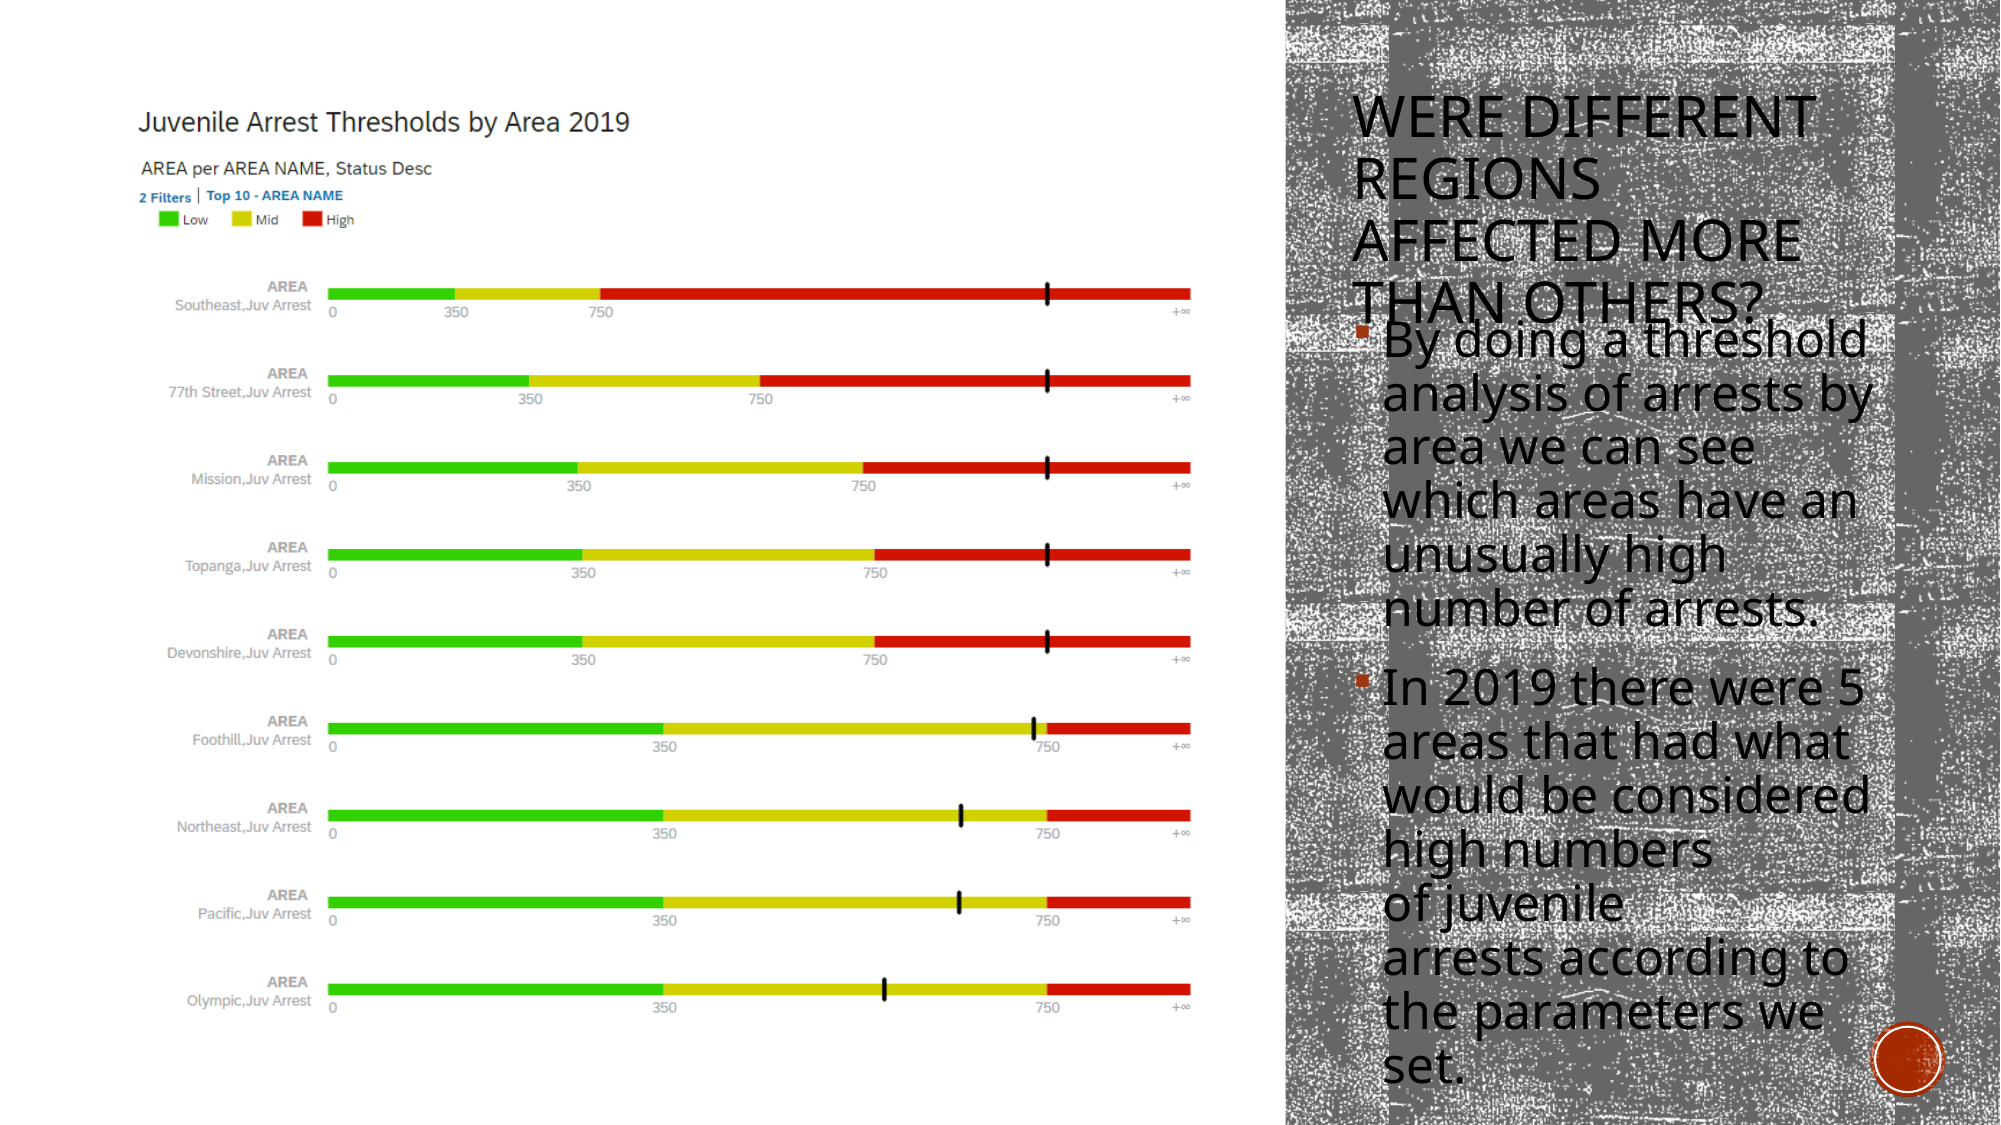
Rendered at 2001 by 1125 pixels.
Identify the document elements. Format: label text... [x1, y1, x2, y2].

picture [132, 104, 1205, 1022]
text_box [1284, 0, 2000, 1125]
title WERE DIFFERENT REGIONS AFFECTED MORE THAN OTHERS? [1338, 79, 1920, 306]
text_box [1872, 1024, 1943, 1095]
list By doing a threshold analysis of arrests by area we can see which areas have an unusually high number of arrests. In 2019 there were 5 areas that had what would be considered high numbers of juvenile arrests according to the parameters we set. [1338, 306, 1920, 971]
